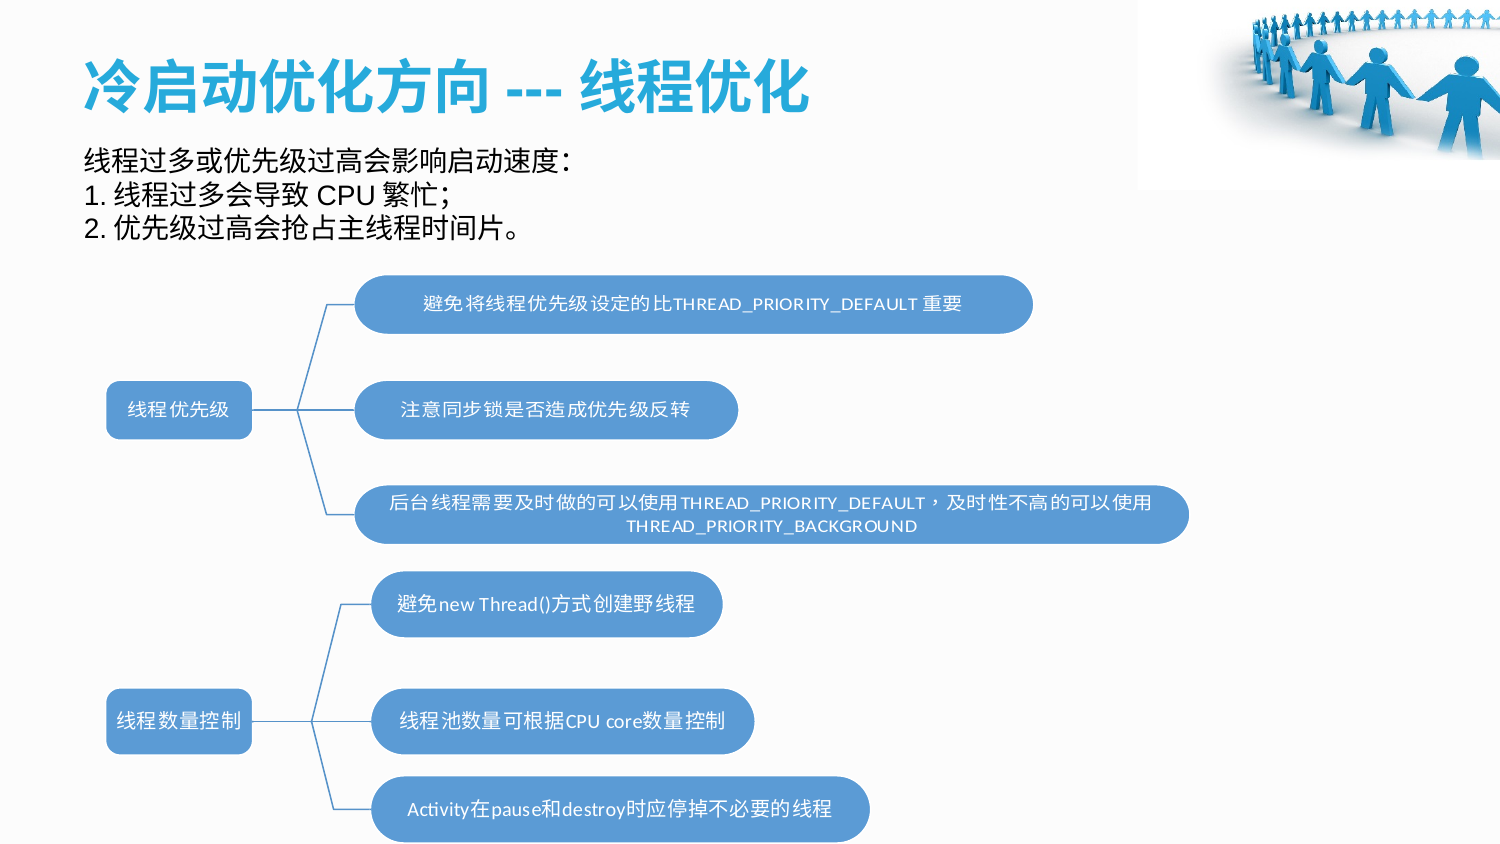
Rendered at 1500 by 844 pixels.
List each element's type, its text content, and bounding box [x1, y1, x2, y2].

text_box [102, 567, 873, 844]
text_box 冷启动优化方向---线程优化 [69, 28, 1320, 128]
text_box 线程过多或优先级过高会影响启动速度： 1.线程过多会导致CPU繁忙； 2.优先级过高会抢占主线程时间片。 [69, 136, 1500, 286]
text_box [102, 271, 1192, 546]
picture [1137, 0, 1500, 136]
